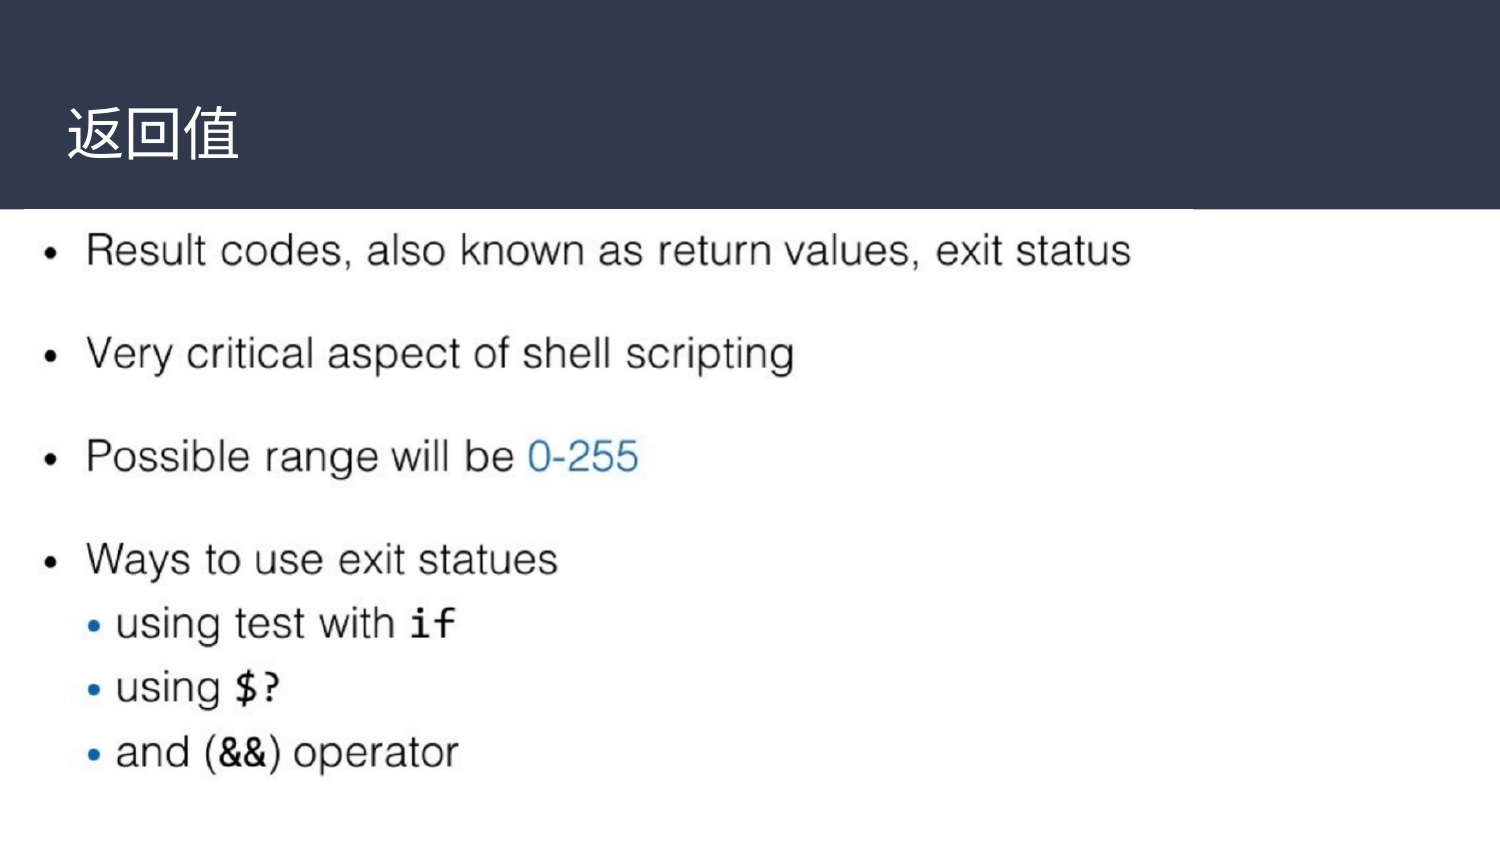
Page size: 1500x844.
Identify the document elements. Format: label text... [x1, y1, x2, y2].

picture [24, 209, 1193, 819]
title 返回值 [51, 82, 1449, 185]
